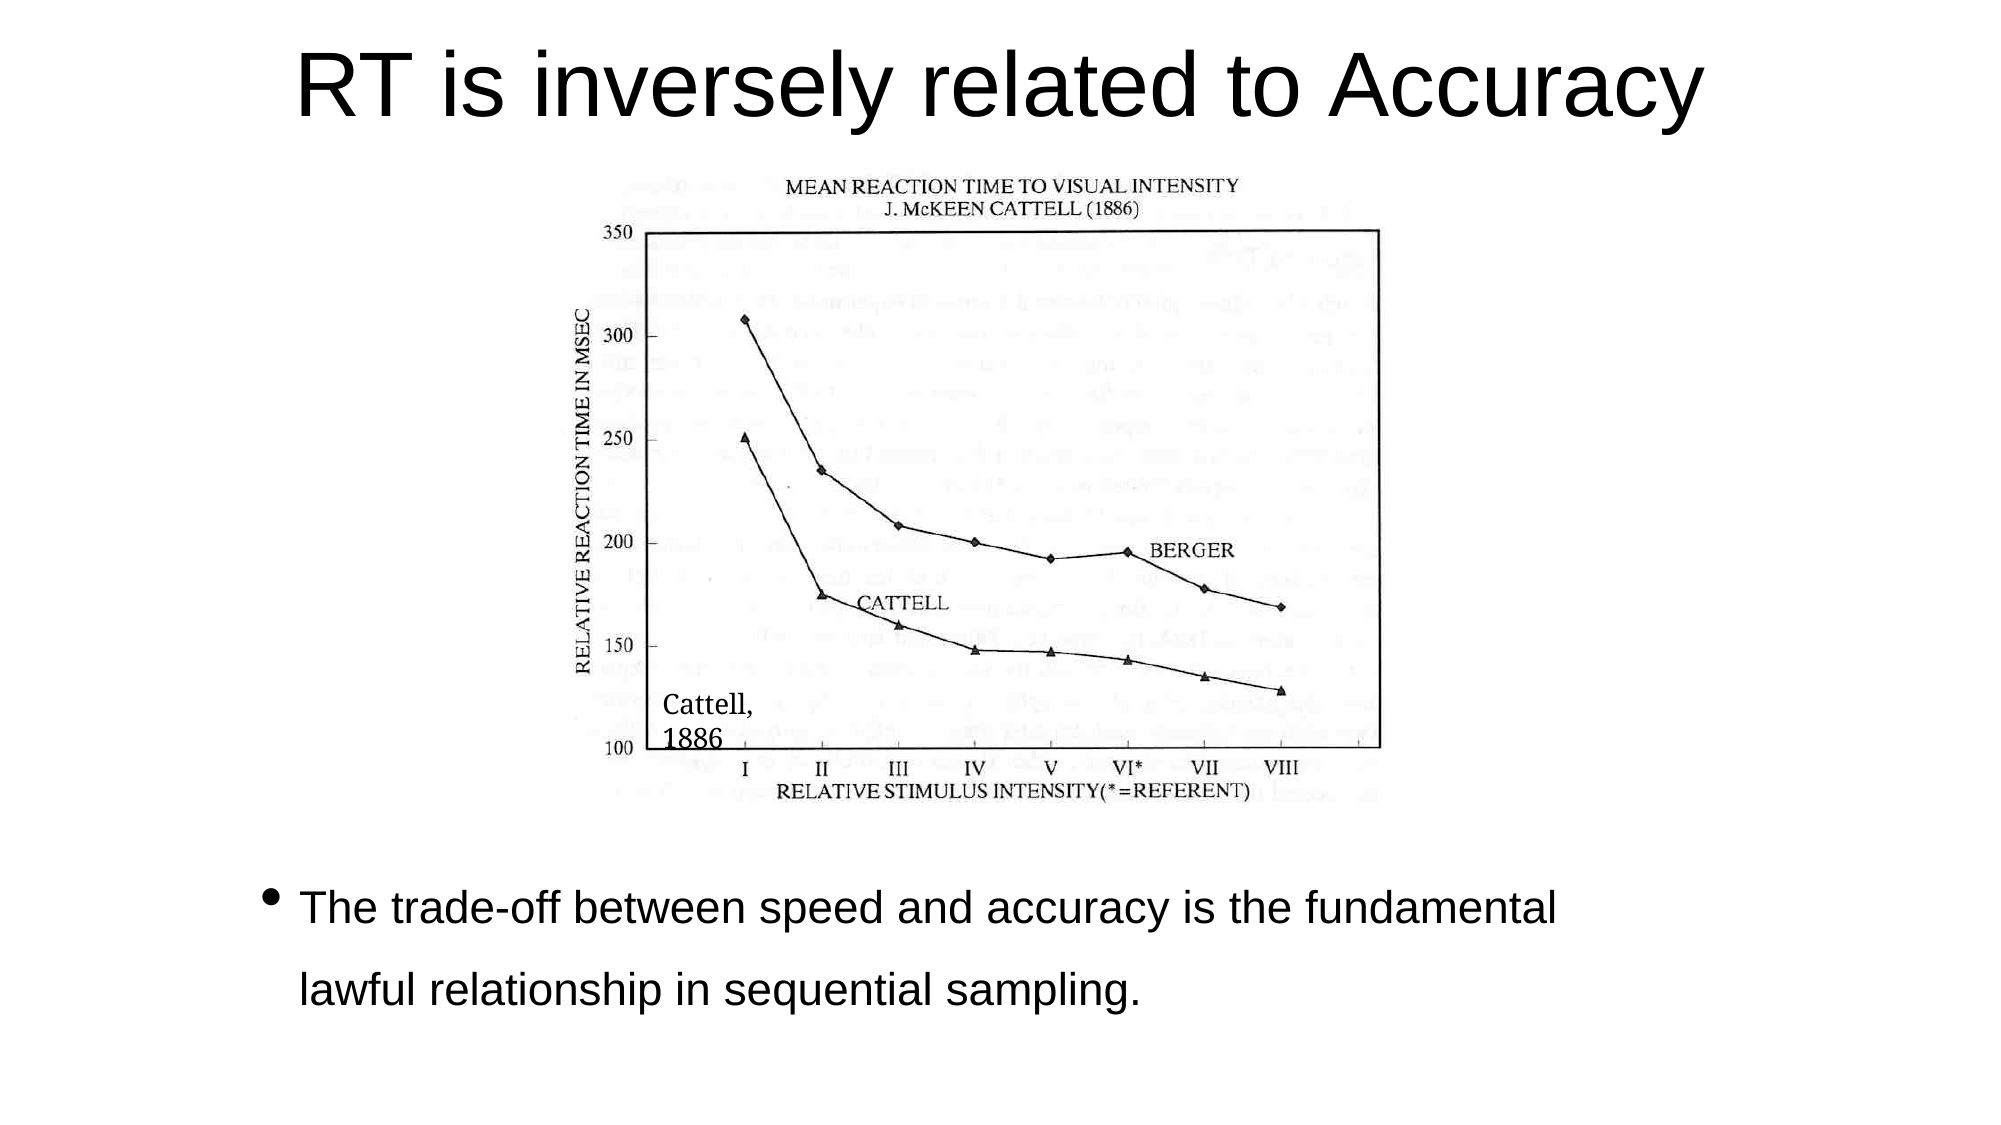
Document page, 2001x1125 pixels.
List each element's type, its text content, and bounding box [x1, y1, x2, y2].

text_box The trade-off between speed and accuracy is the fundamental lawful relationship in sequential sampling. [256, 848, 1661, 1015]
title RT is inversely related to Accuracy [137, 0, 1863, 173]
picture [560, 168, 1385, 807]
